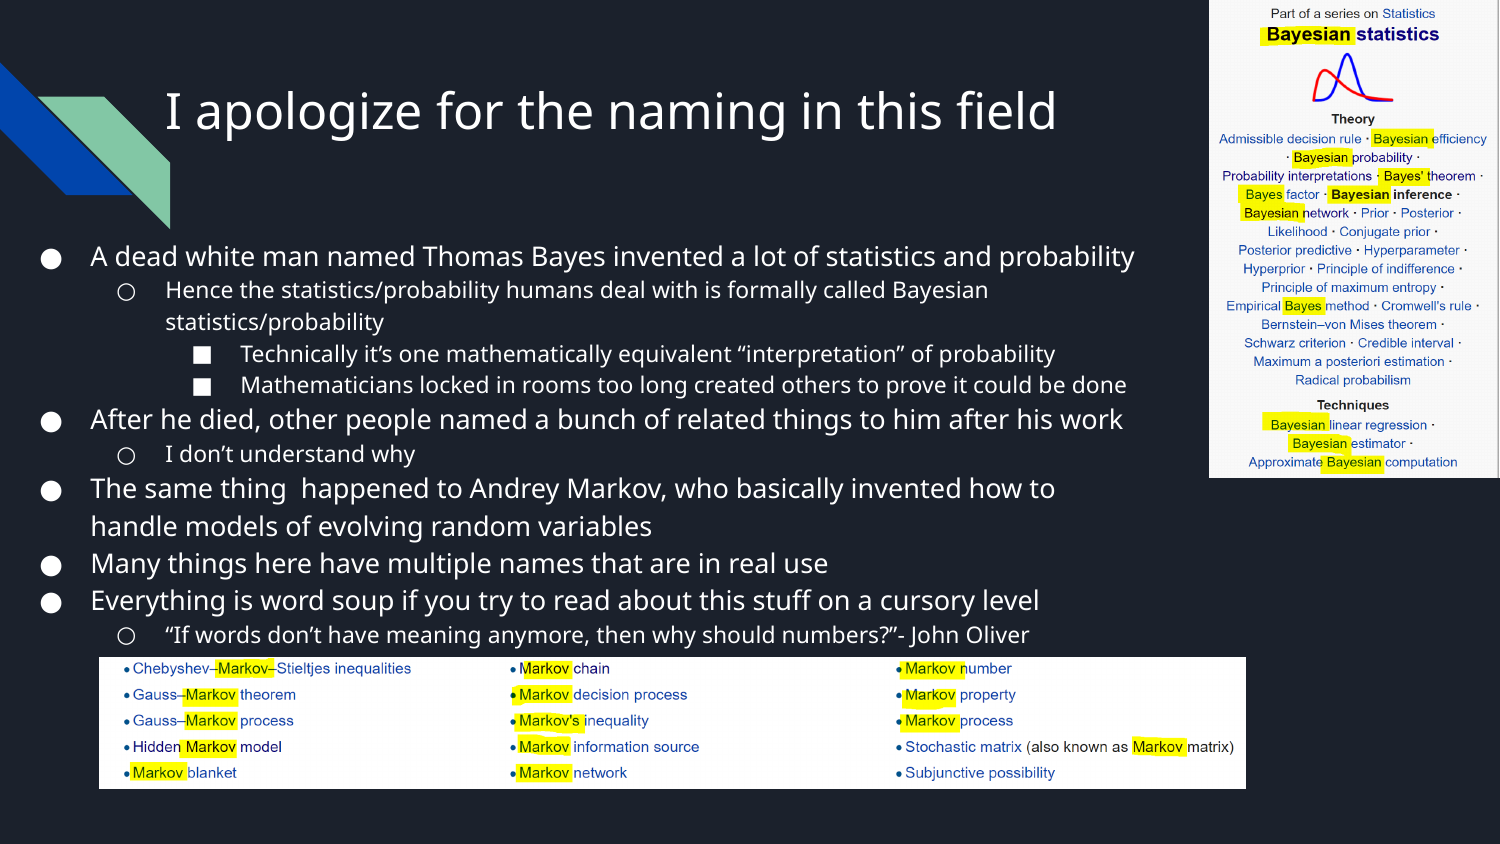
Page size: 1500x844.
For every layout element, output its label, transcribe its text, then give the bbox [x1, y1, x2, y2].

picture [99, 656, 1246, 790]
picture [1209, 0, 1500, 478]
list A dead white man named Thomas Bayes invented a lot of statistics and probability Hence the statistics/probability humans deal with is formally called Bayesian statistics/probability Technically it’s one mathematically equivalent “interpretation” of probability Mathematicians locked in rooms too long created others to prove it could be done After he died, other people named a bunch of related things to him after his work I don’t understand why The same thing happened to Andrey Markov, who basically invented how to handle models of evolving random variables Many things here have multiple names that are in real use Everything is word soup if you try to read about this stuff on a cursory level “If words don’t have meaning anymore, then why should numbers?”- John Oliver [0, 219, 1156, 698]
title I apologize for the naming in this field [150, 64, 1204, 215]
